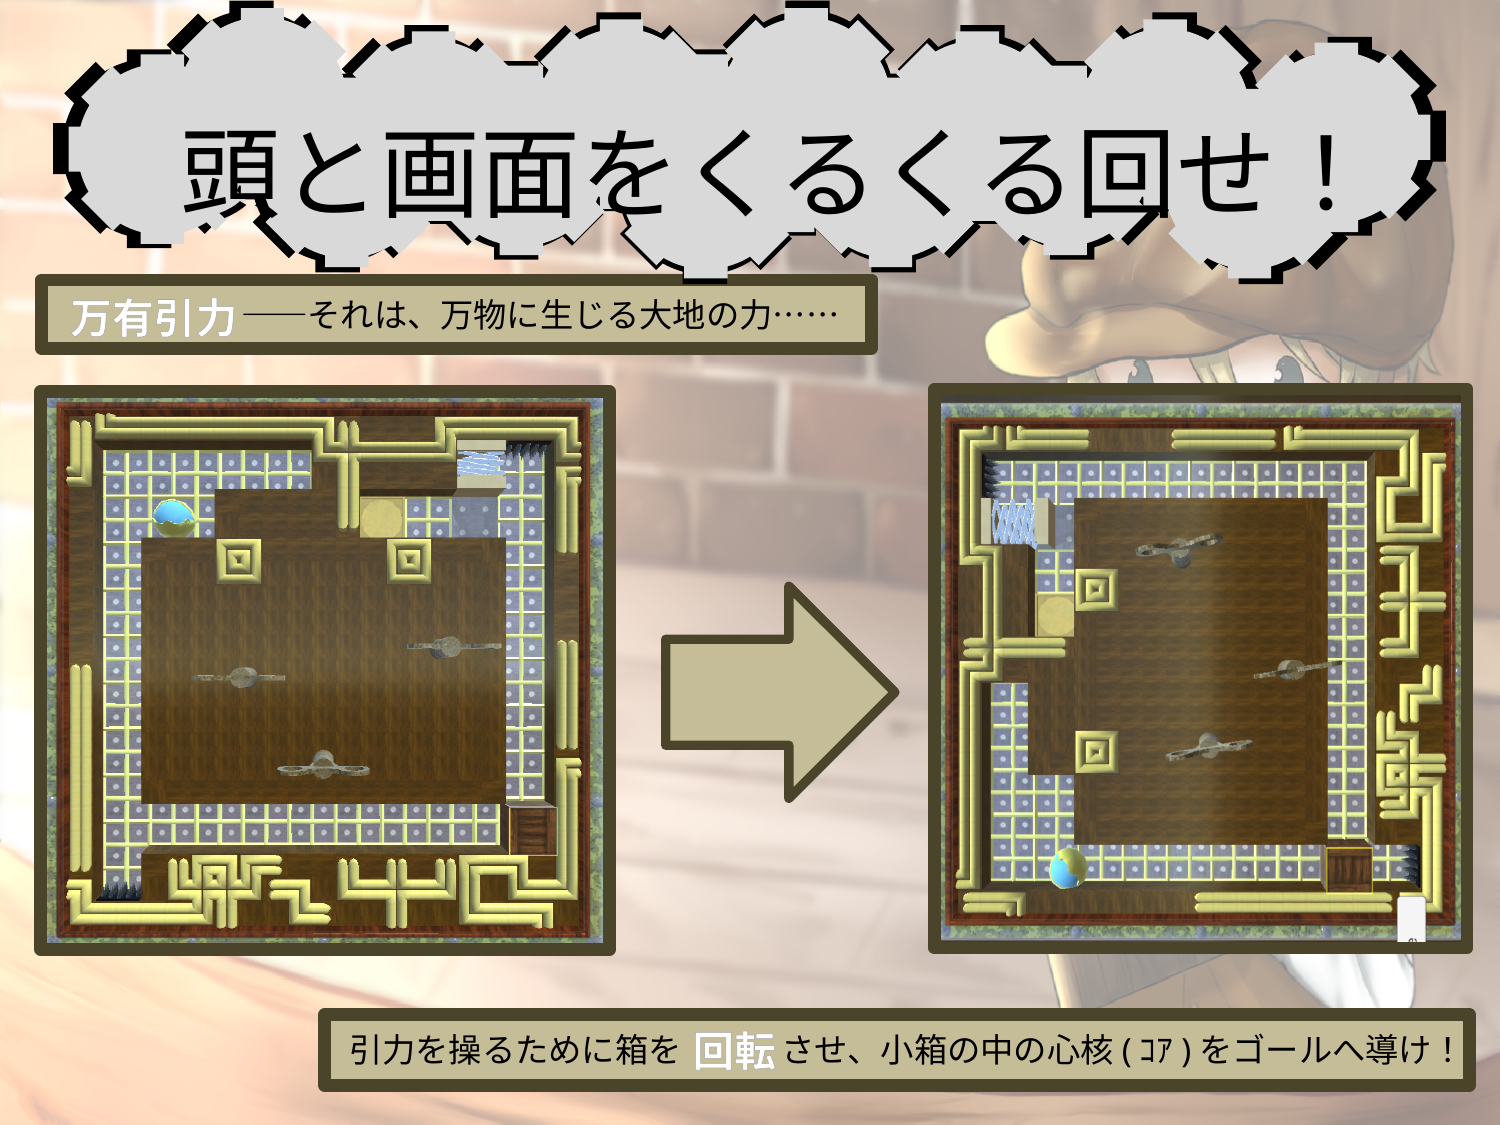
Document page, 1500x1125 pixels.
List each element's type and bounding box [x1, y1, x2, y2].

text_box [41, 279, 872, 349]
text_box [68, 7, 1432, 279]
text_box [52, 0, 1448, 285]
picture [46, 397, 604, 944]
text_box [663, 584, 898, 801]
picture [927, 395, 1475, 942]
text_box [324, 1014, 1483, 1086]
